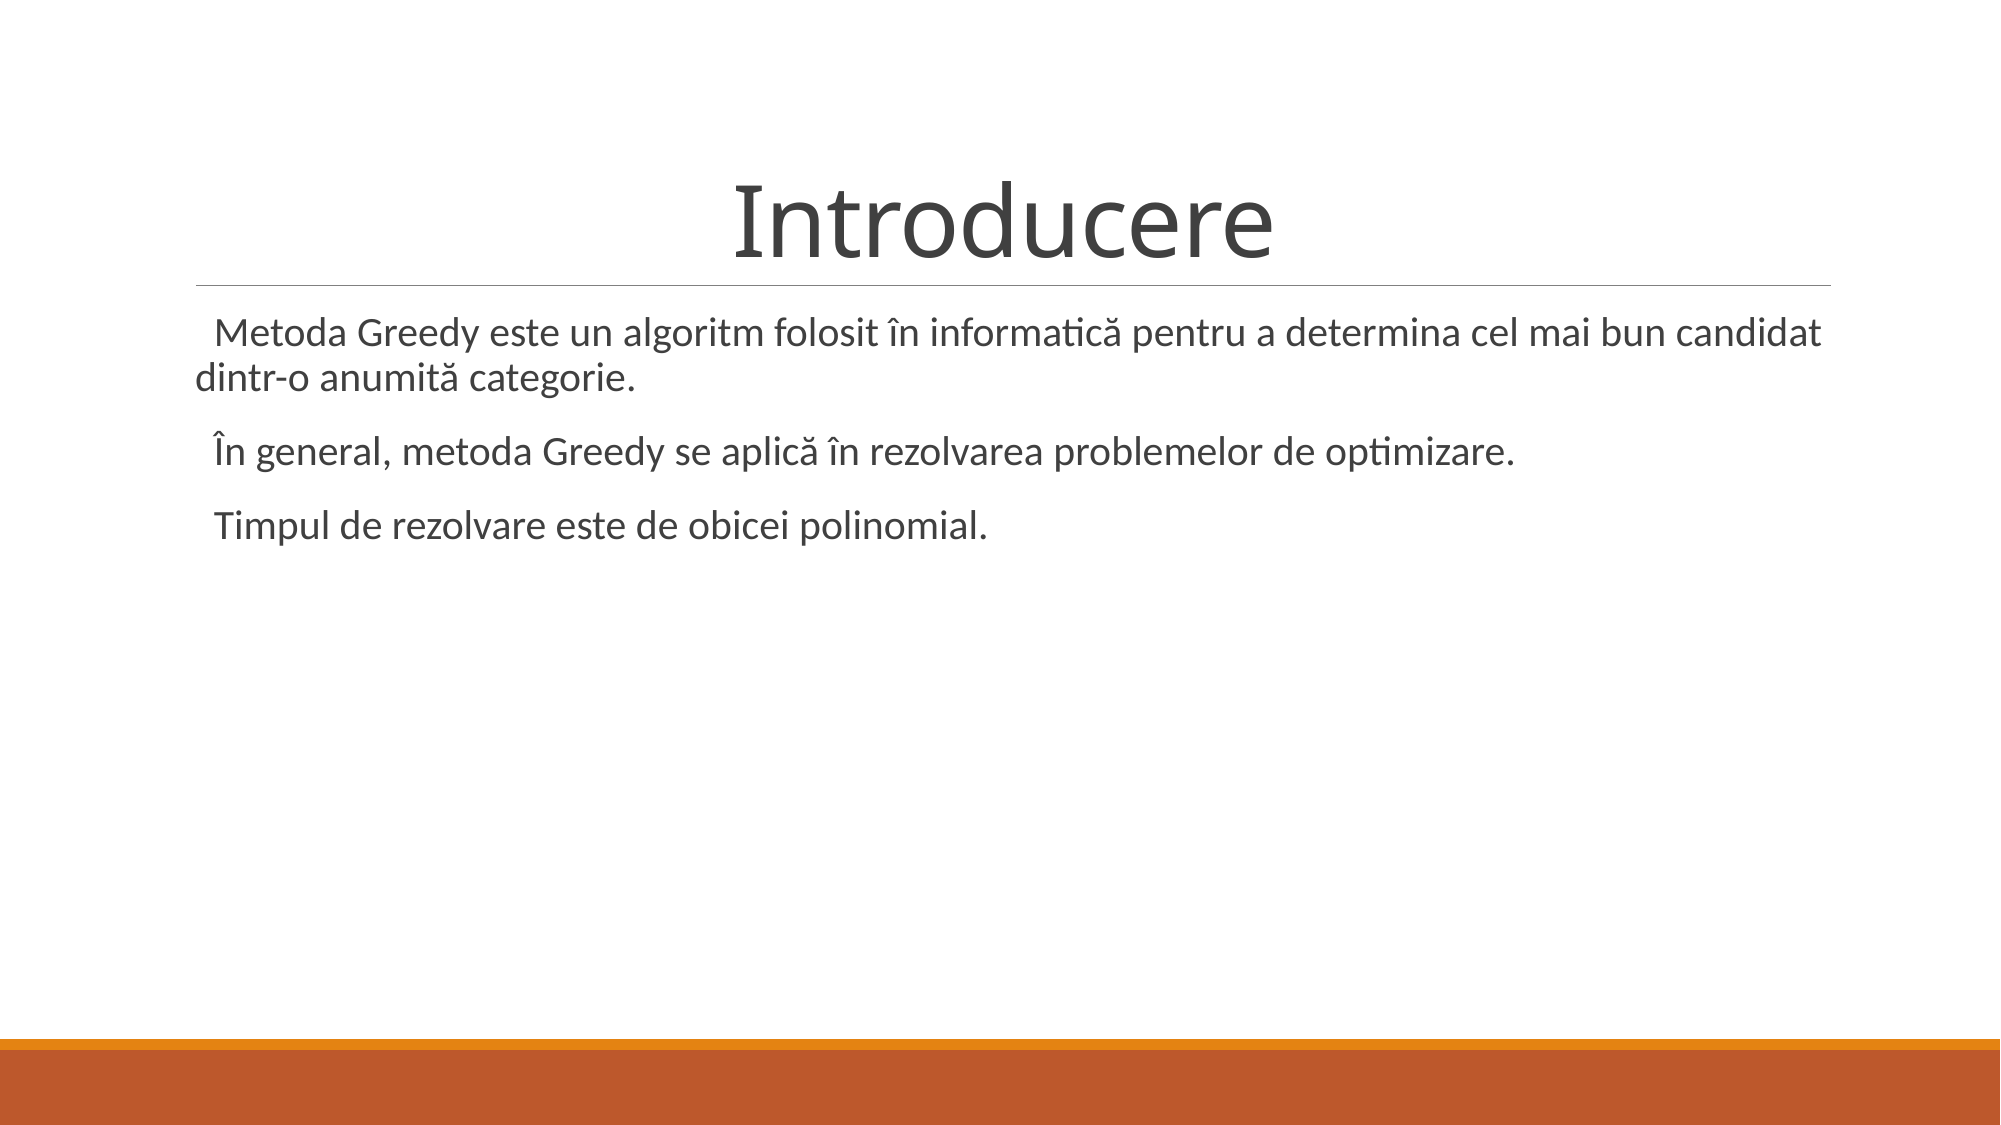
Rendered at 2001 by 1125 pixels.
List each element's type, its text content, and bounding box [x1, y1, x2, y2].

list Metoda Greedy este un algoritm folosit în informatică pentru a determina cel mai bun candidat dintr-o anumită categorie. În general, metoda Greedy se aplică în rezolvarea problemelor de optimizare. Timpul de rezolvare este de obicei polinomial. [180, 302, 1865, 963]
title Introducere [180, 47, 1830, 285]
